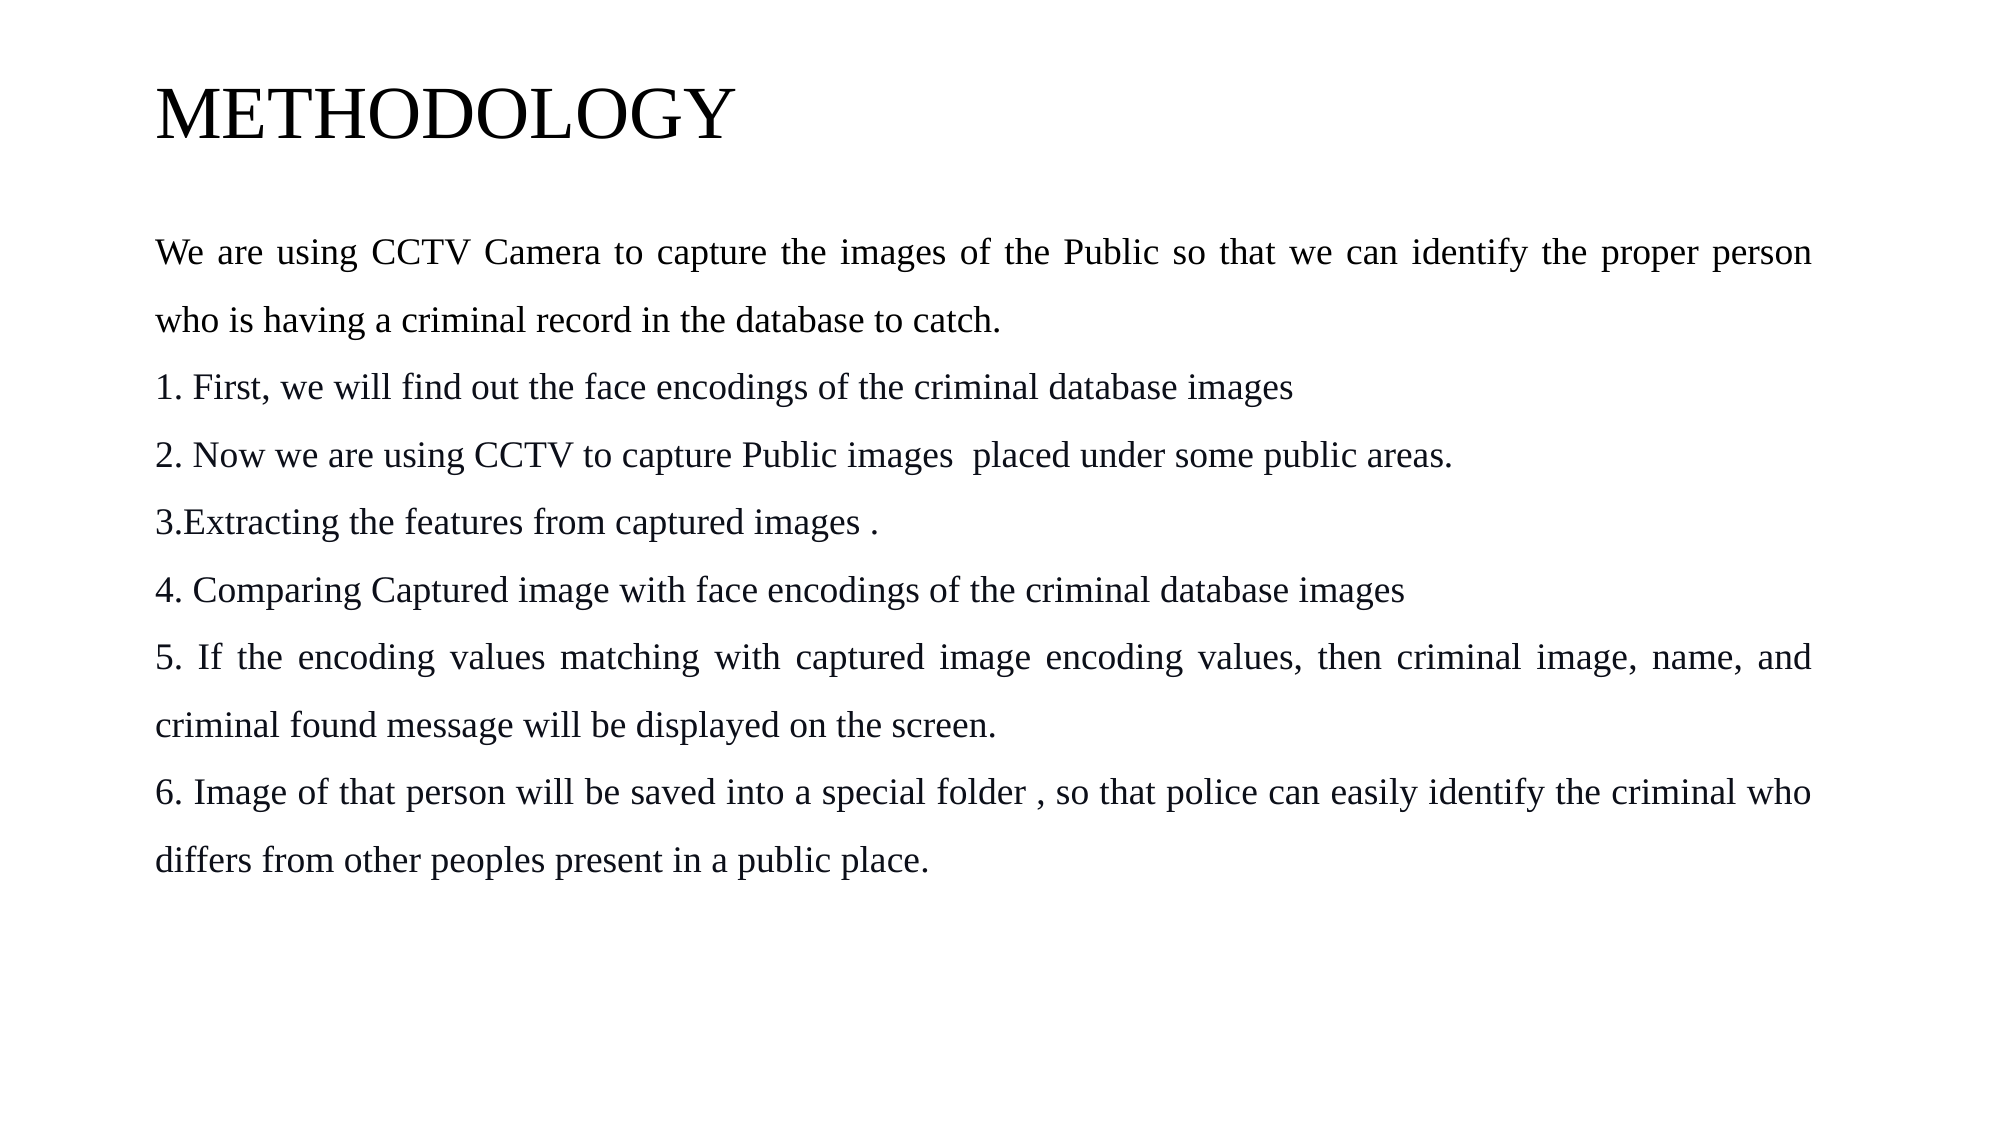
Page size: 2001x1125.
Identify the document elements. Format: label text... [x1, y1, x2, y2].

text_box We are using CCTV Camera to capture the images of the Public so that we can identify the proper person who is having a criminal record in the database to catch. First, we will find out the face encodings of the criminal database images Now we are using CCTV to capture Public images placed under some public areas. Extracting the features from captured images . Comparing Captured image with face encodings of the criminal database images If the encoding values matching with captured image encoding values, then criminal image, name, and criminal found message will be displayed on the screen. Image of that person will be saved into a special folder , so that police can easily identify the criminal who differs from other peoples present in a public place. [140, 197, 1830, 888]
text_box METHODOLOGY [140, 55, 977, 161]
